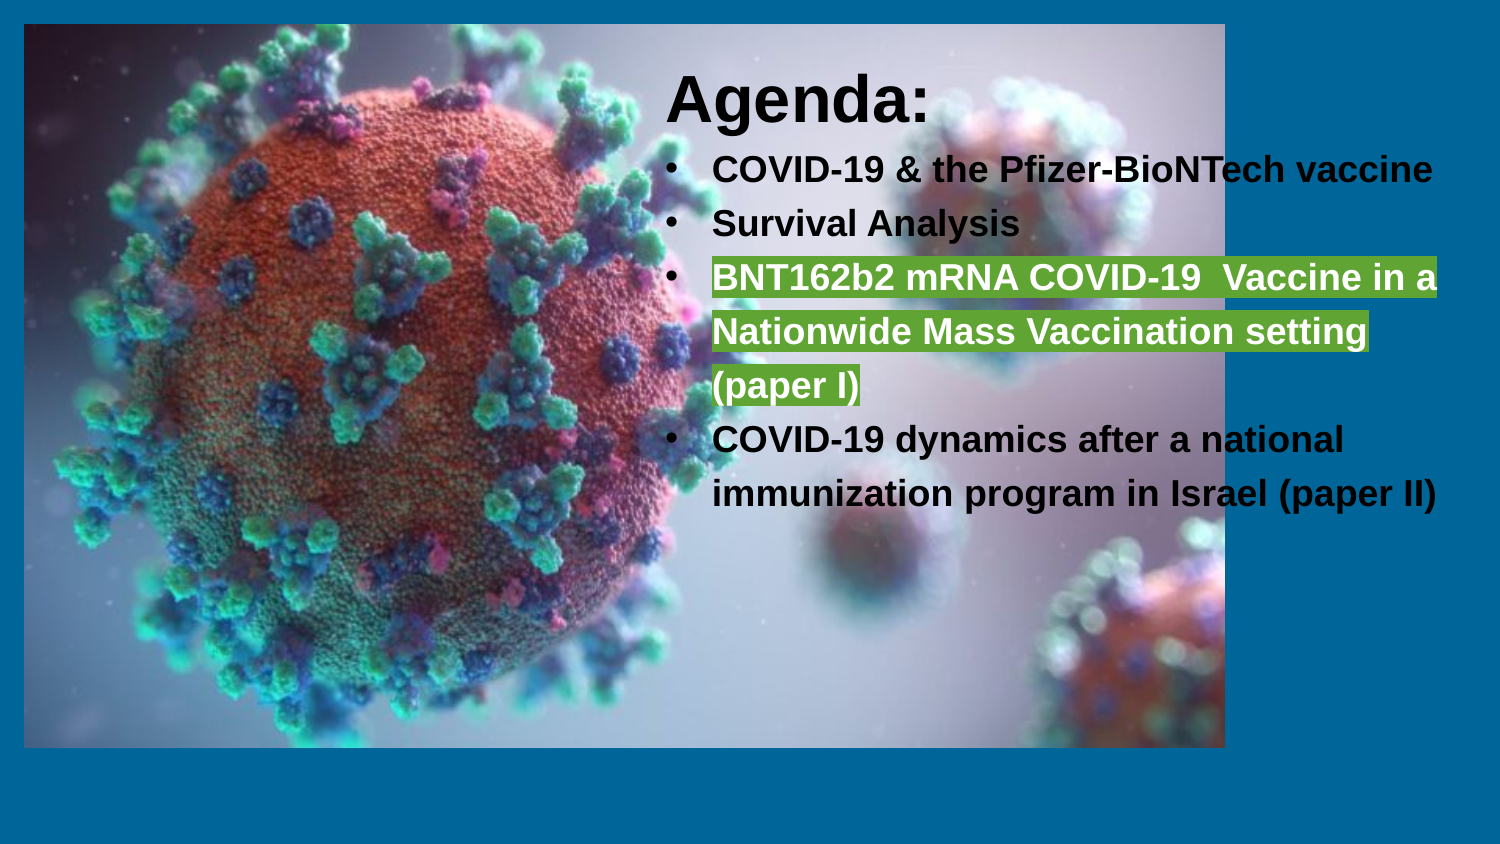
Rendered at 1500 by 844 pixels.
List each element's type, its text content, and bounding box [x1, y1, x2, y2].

text_box Agenda: COVID-19 & the Pfizer-BioNTech vaccine Survival Analysis BNT162b2 mRNA COVID-19 Vaccine in a Nationwide Mass Vaccination setting (paper I) COVID-19 dynamics after a national immunization program in Israel (paper II) [1226, 24, 1500, 745]
picture [25, 25, 1226, 747]
